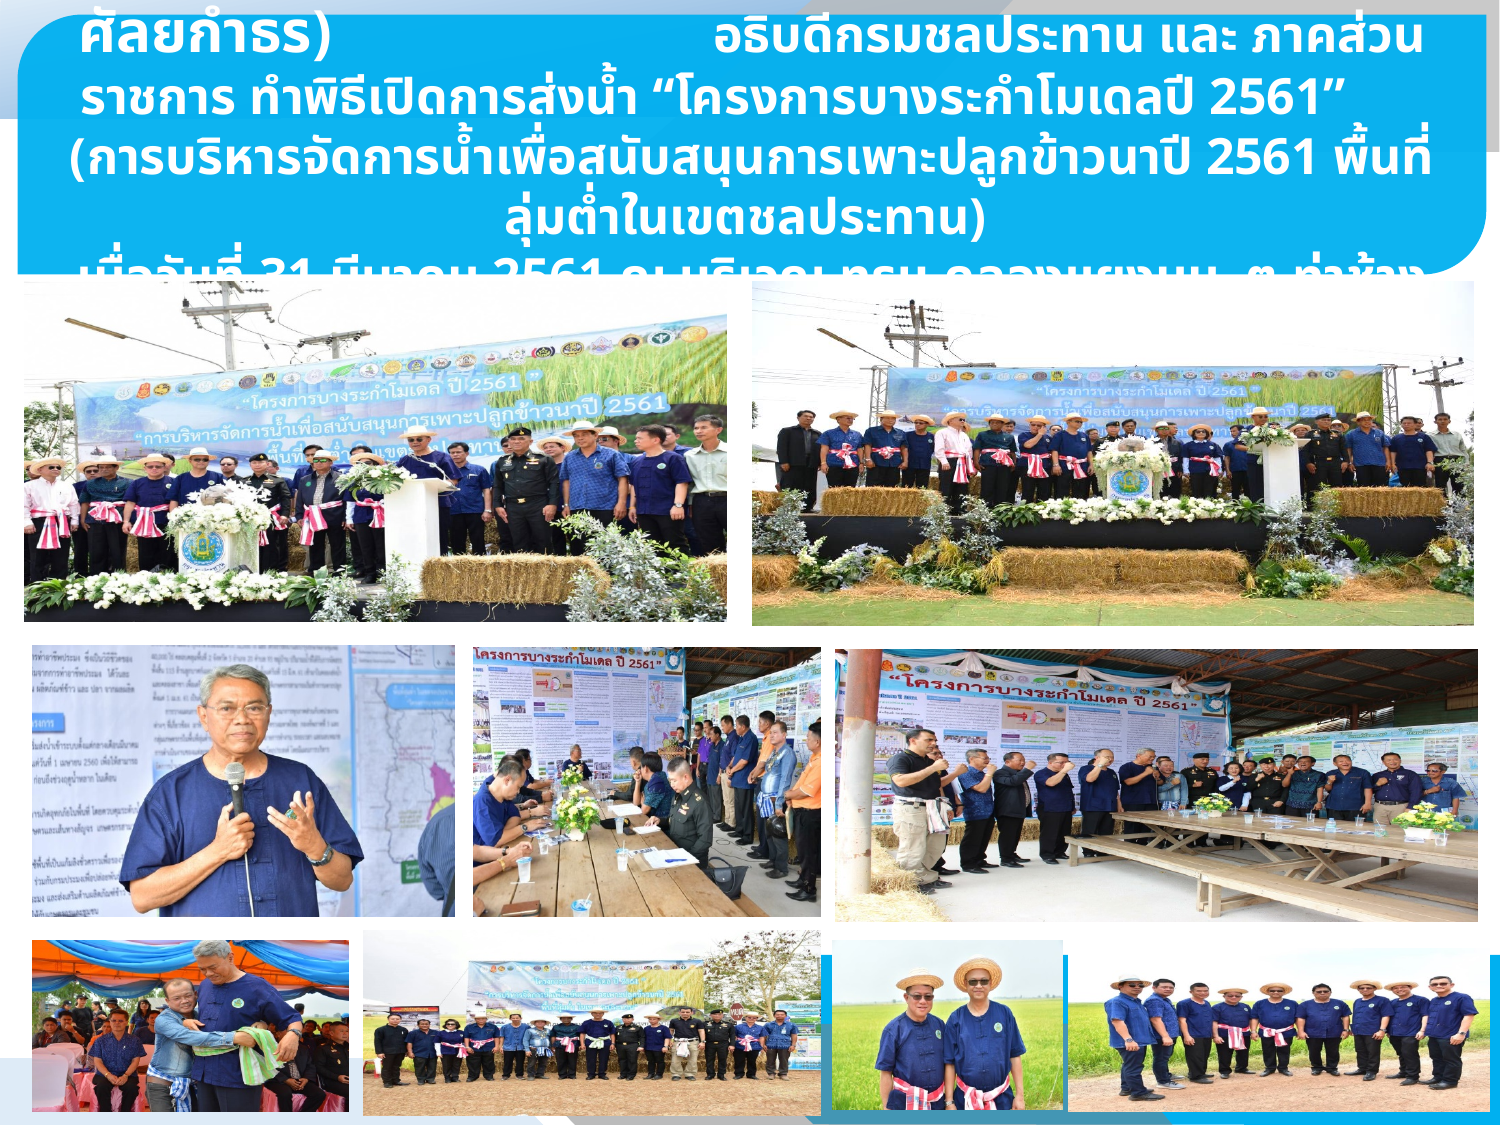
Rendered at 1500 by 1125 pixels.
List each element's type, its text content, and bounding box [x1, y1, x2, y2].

text_box รัฐมนตรีช่วยว่าการกรทรวงเกษตรและสหกรณ์(นายวิวัฒน์ ศัลยกำธร) อธิบดีกรมชลประทาน และ ภาคส่วนราชการ ทำพิธีเปิดการส่งน้ำ “โครงการบางระกำโมเดลปี 2561” (การบริหารจัดการน้ำเพื่อสนับสนุนการเพาะปลูกข้าวนาปี 2561 พื้นที่ลุ่มต่ำในเขตชลประทาน) เมื่อวันที่ 31 มีนาคม 2561 ณ บริเวณ ทรบ.คลองแยงมุม ต.ท่าช้าง อ.พรหมพิราม จ.พิษณุโลก [16, 13, 1488, 276]
picture [363, 930, 821, 1116]
picture [24, 281, 727, 622]
picture [473, 647, 821, 917]
picture [1068, 948, 1490, 1112]
picture [751, 281, 1474, 626]
picture [32, 940, 349, 1112]
picture [32, 645, 455, 917]
picture [832, 940, 1063, 1110]
picture [835, 649, 1478, 922]
